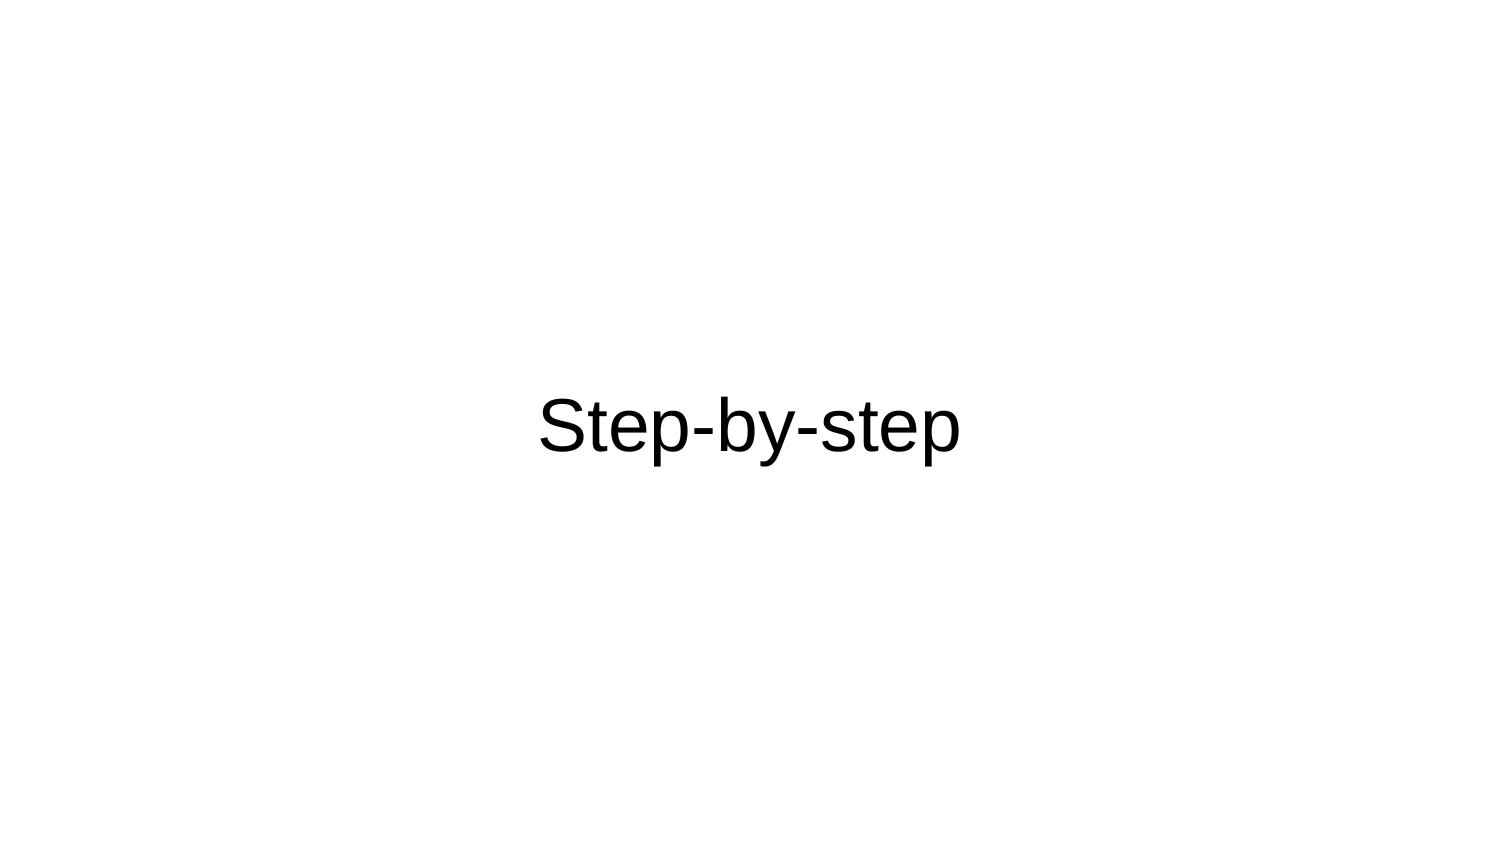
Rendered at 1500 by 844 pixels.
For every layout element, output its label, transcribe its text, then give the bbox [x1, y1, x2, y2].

title Step-by-step [51, 352, 1449, 491]
